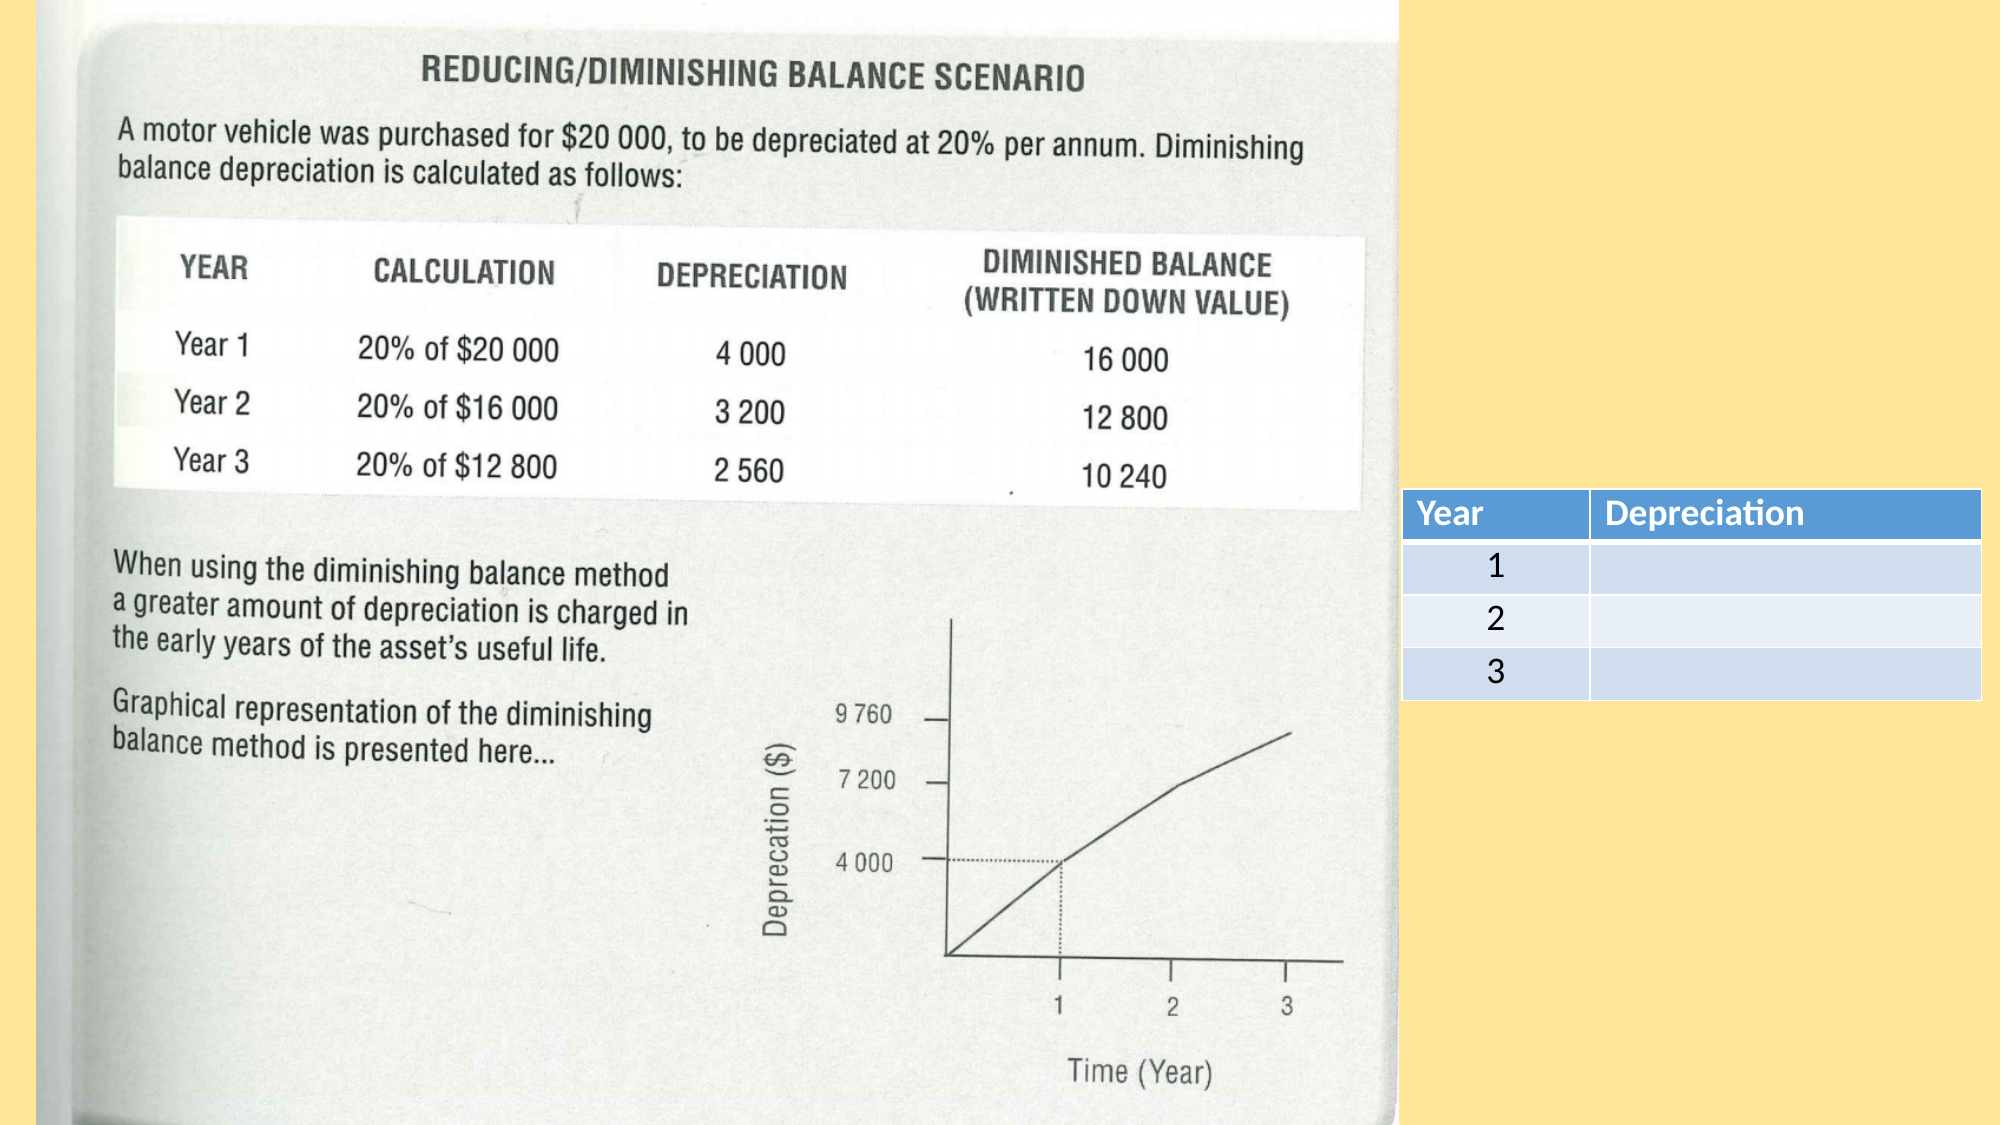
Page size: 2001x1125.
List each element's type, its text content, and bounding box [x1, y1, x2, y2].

table_cell 1 [1403, 545, 1589, 594]
picture [36, 0, 1399, 1125]
table_cell [1591, 648, 1981, 700]
table_cell [1591, 545, 1981, 594]
table_cell 3 [1403, 648, 1589, 700]
table_cell 2 [1403, 596, 1589, 647]
table_header Year [1403, 490, 1589, 539]
table_header Depreciation [1591, 490, 1981, 539]
table_cell [1591, 596, 1981, 647]
